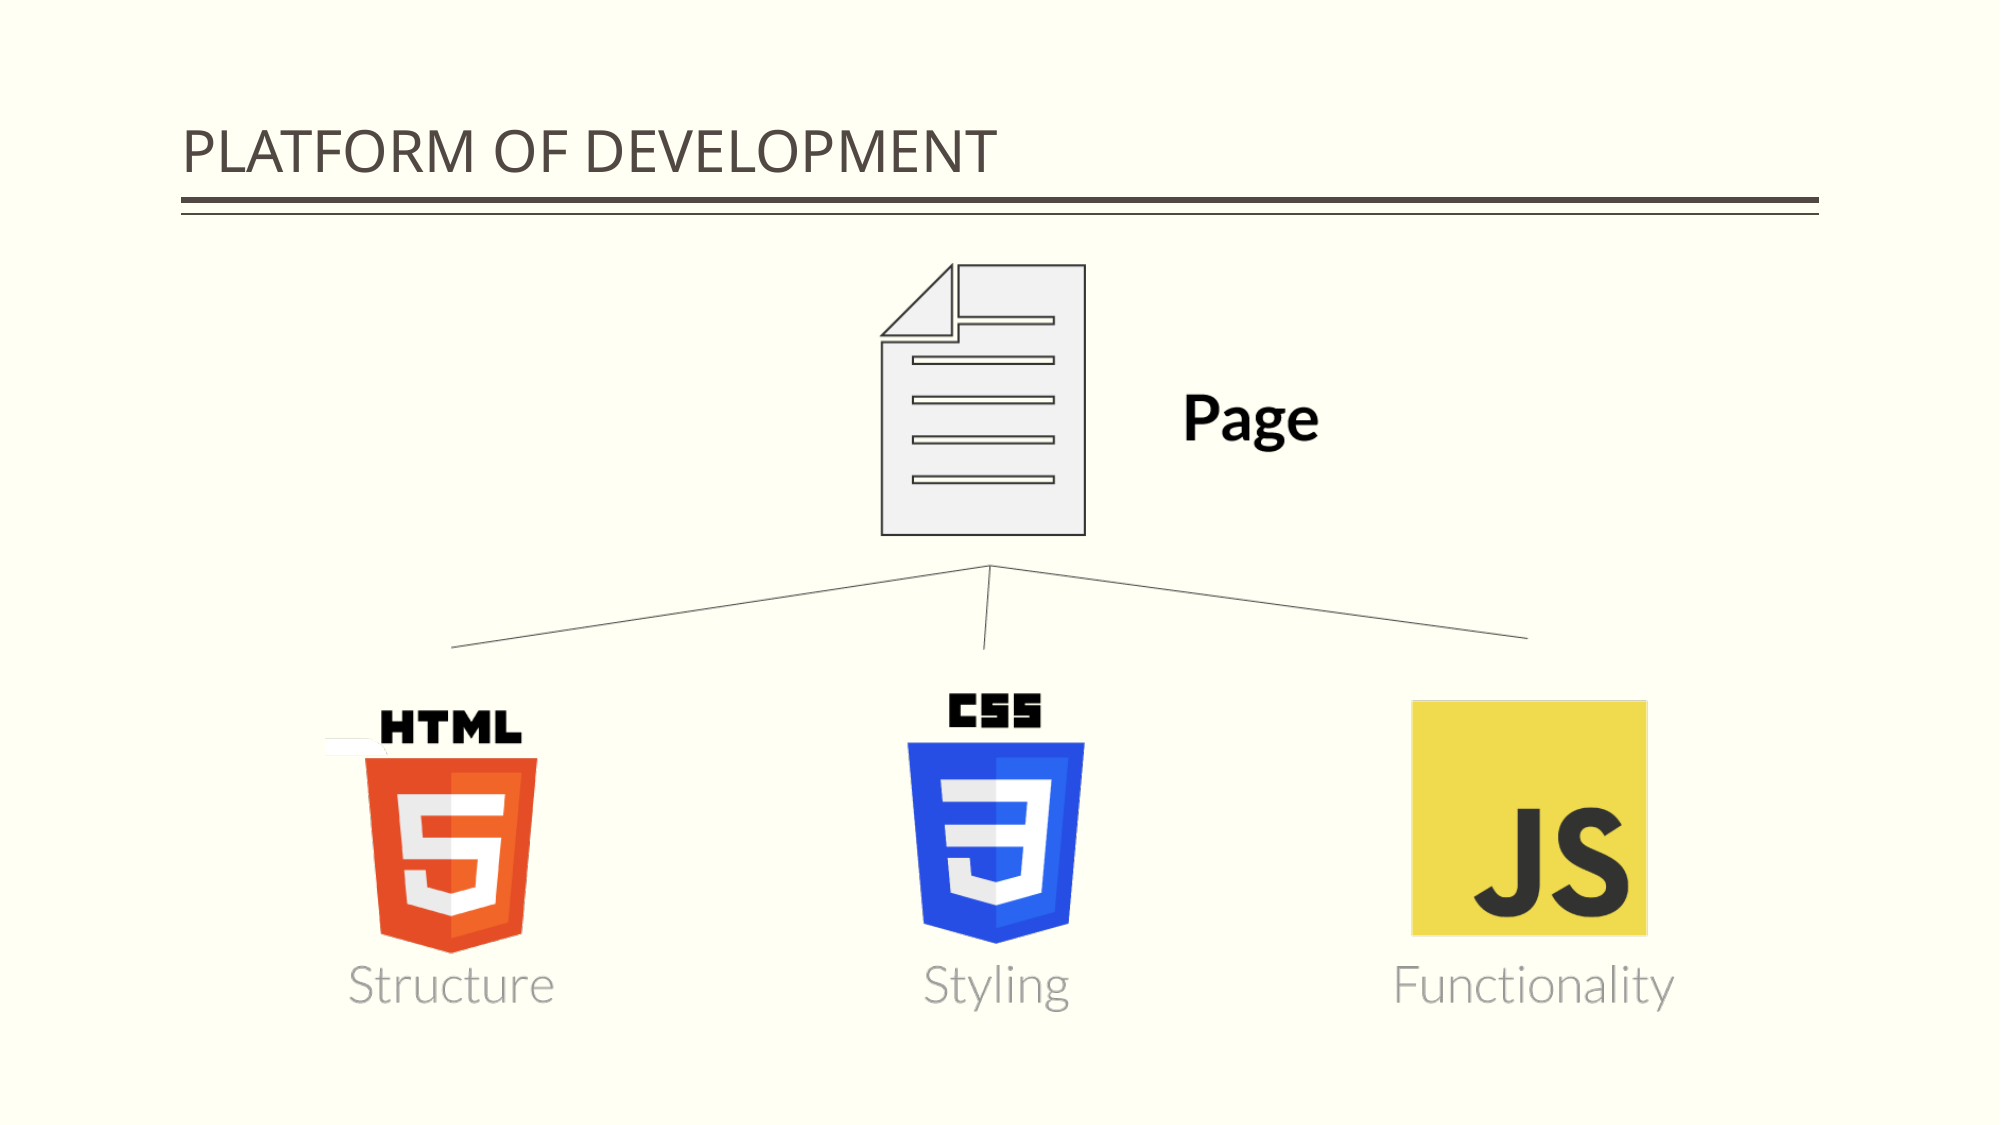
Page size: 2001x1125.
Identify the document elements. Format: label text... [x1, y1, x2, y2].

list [325, 262, 1675, 1013]
title PLATFORM OF DEVELOPMENT [181, 12, 1819, 193]
